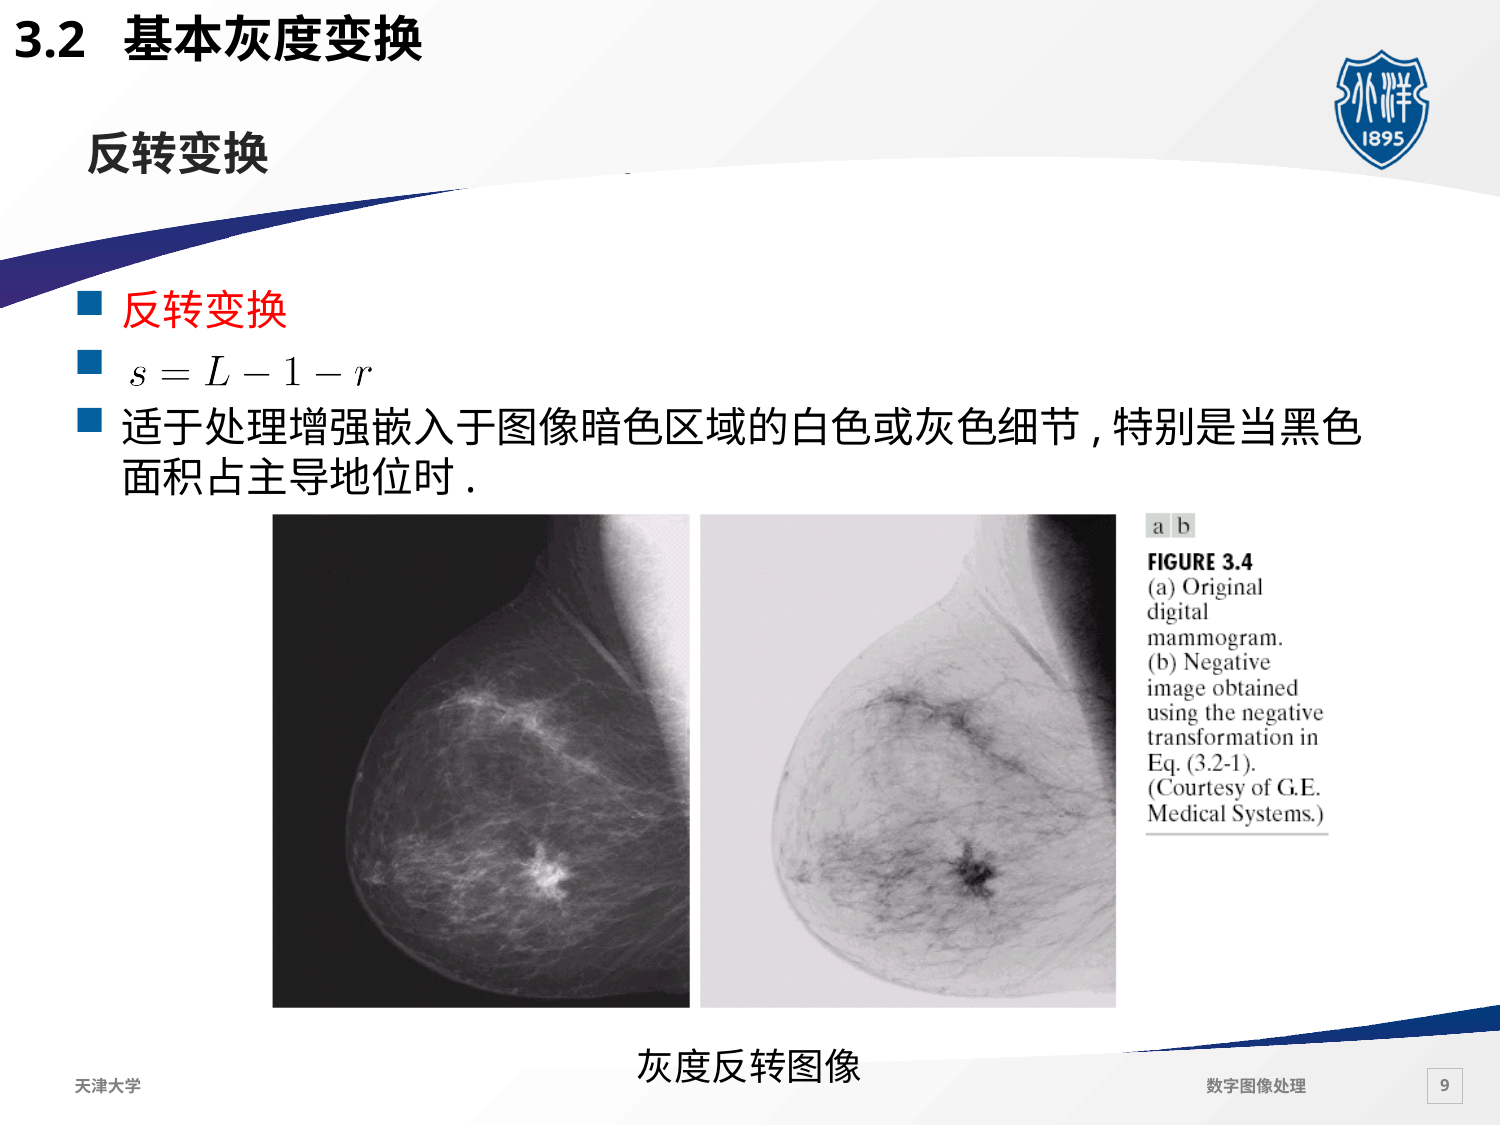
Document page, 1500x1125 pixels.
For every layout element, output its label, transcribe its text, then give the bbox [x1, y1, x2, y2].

list 反转变换 适于处理增强嵌入于图像暗色区域的白色或灰色细节,特别是当黑色面积占主导地位时. [59, 276, 1410, 1017]
picture [1321, 47, 1447, 172]
picture [265, 508, 1339, 1017]
title 反转变换 [74, 112, 1425, 200]
text_box 灰度反转图像 [621, 1035, 877, 1096]
picture [130, 356, 372, 386]
list 3.2 基本灰度变换 [0, 0, 838, 88]
